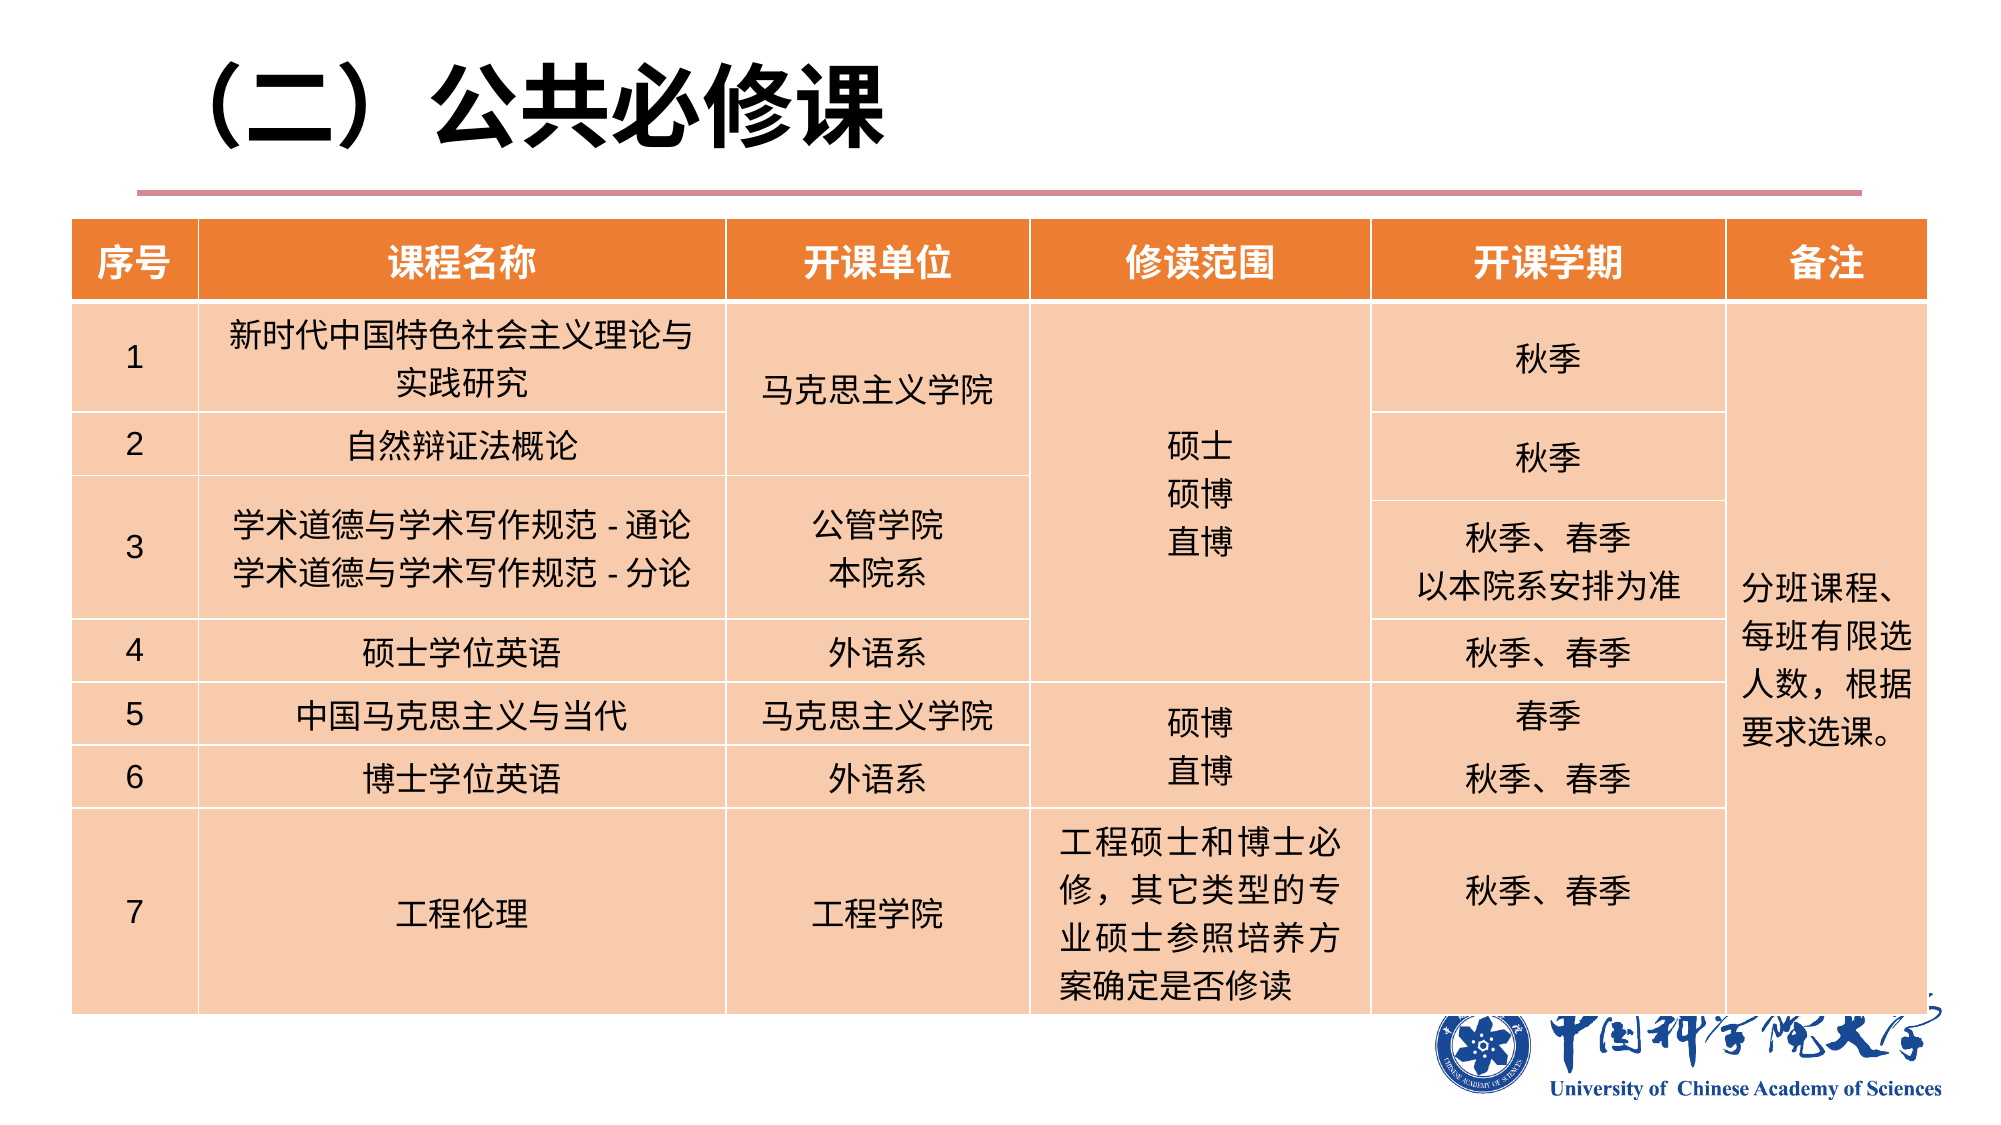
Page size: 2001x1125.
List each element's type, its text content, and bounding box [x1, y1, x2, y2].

table_cell 外语系 [727, 620, 1029, 681]
table_header 开课单位 [727, 219, 1029, 299]
table_cell 秋季 [1372, 413, 1725, 500]
title （二）公共必修课 [137, 28, 1863, 194]
table_cell 6 [72, 746, 198, 807]
table_cell 秋季 [1372, 304, 1725, 411]
table_cell 学术道德与学术写作规范-通论 学术道德与学术写作规范-分论 [199, 476, 725, 618]
table_header 修读范围 [1031, 219, 1370, 299]
table_cell 外语系 [727, 746, 1029, 807]
table_cell 秋季、春季 [1372, 809, 1725, 1014]
table_cell 5 [72, 683, 198, 744]
table_cell 7 [72, 809, 198, 1014]
table_cell 3 [72, 476, 198, 618]
table_cell 秋季、春季 [1372, 620, 1725, 681]
table_cell 硕博 直博 [1031, 683, 1370, 807]
table_cell 春季 [1372, 683, 1725, 745]
table_cell 4 [72, 620, 198, 681]
table_header 备注 [1727, 219, 1927, 299]
table_cell 马克思主义学院 [727, 304, 1029, 475]
table_cell 秋季、春季 以本院系安排为准 [1372, 501, 1725, 618]
table_header 课程名称 [199, 219, 725, 299]
table_header 开课学期 [1372, 219, 1725, 299]
table_cell 马克思主义学院 [727, 683, 1029, 744]
table_cell 分班课程、每班有限选人数，根据要求选课。 [1727, 304, 1927, 1014]
table_cell 工程学院 [727, 809, 1029, 1014]
table_cell 硕士 硕博 直博 [1031, 304, 1370, 681]
table_cell 1 [72, 304, 198, 411]
picture [1435, 993, 1942, 1100]
table_cell 秋季、春季 [1372, 745, 1725, 807]
table_cell 硕士学位英语 [199, 620, 725, 681]
table_header 序号 [72, 219, 198, 299]
table_cell 博士学位英语 [199, 746, 725, 807]
table_cell 公管学院 本院系 [727, 476, 1029, 618]
table_cell 新时代中国特色社会主义理论与实践研究 [199, 304, 725, 411]
table_cell 工程硕士和博士必修，其它类型的专业硕士参照培养方案确定是否修读 [1031, 809, 1370, 1014]
table_cell 中国马克思主义与当代 [199, 683, 725, 744]
table_cell 工程伦理 [199, 809, 725, 1014]
table_cell 自然辩证法概论 [199, 413, 725, 475]
table_cell 2 [72, 413, 198, 475]
